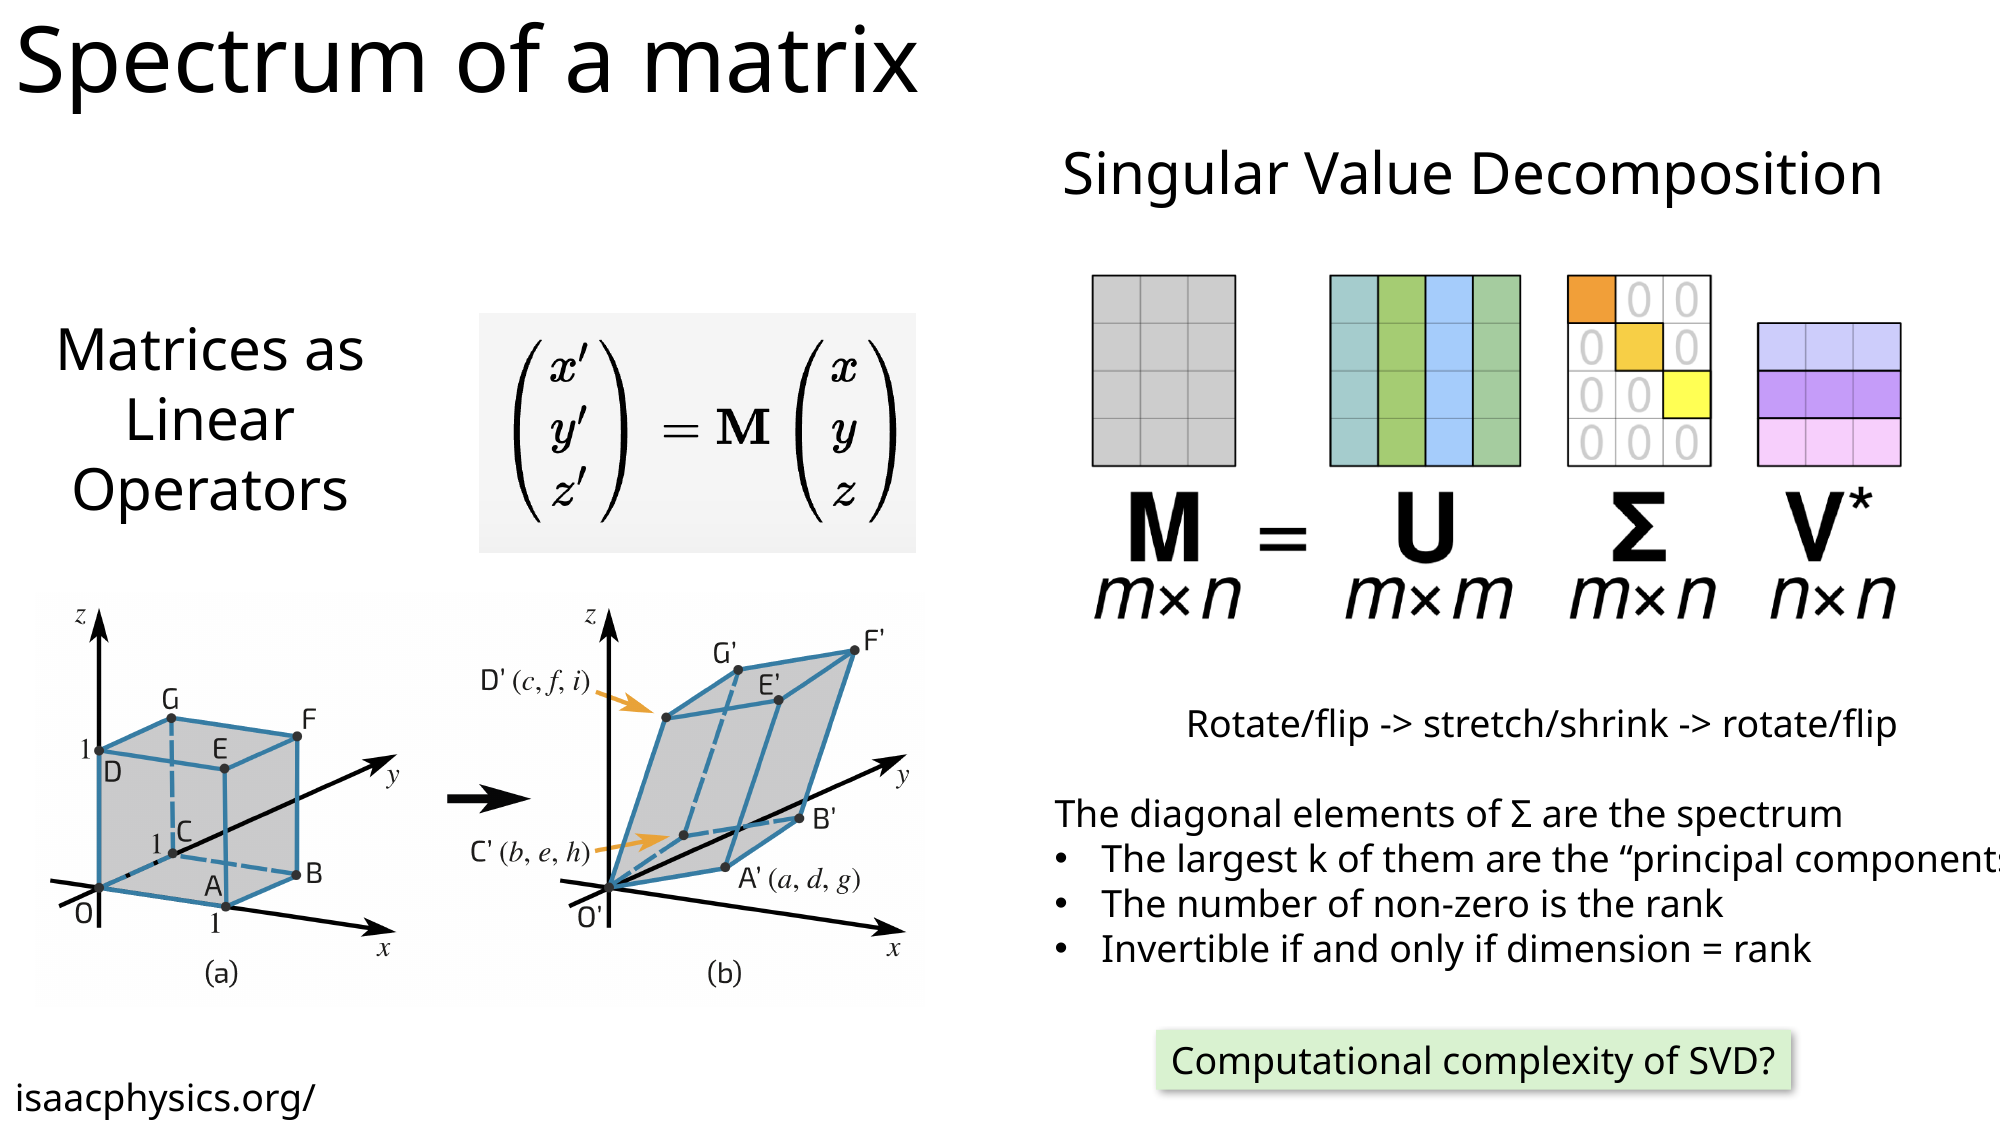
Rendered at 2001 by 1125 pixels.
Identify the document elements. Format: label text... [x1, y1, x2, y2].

picture [34, 592, 925, 1007]
text_box Computational complexity of SVD? [1156, 1029, 1791, 1090]
title Spectrum of a matrix [0, 0, 1725, 172]
text_box Rotate/flip -> stretch/shrink -> rotate/flip The diagonal elements of Σ are the spectrum The largest k of them are the “principal components” The number of non-zero is the rank Invertible if and only if dimension = rank [1039, 692, 2000, 977]
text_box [48, 304, 917, 554]
text_box isaacphysics.org/ [0, 1067, 1023, 1125]
text_box Singular Value Decomposition [1047, 128, 1899, 214]
picture [1075, 264, 1915, 643]
